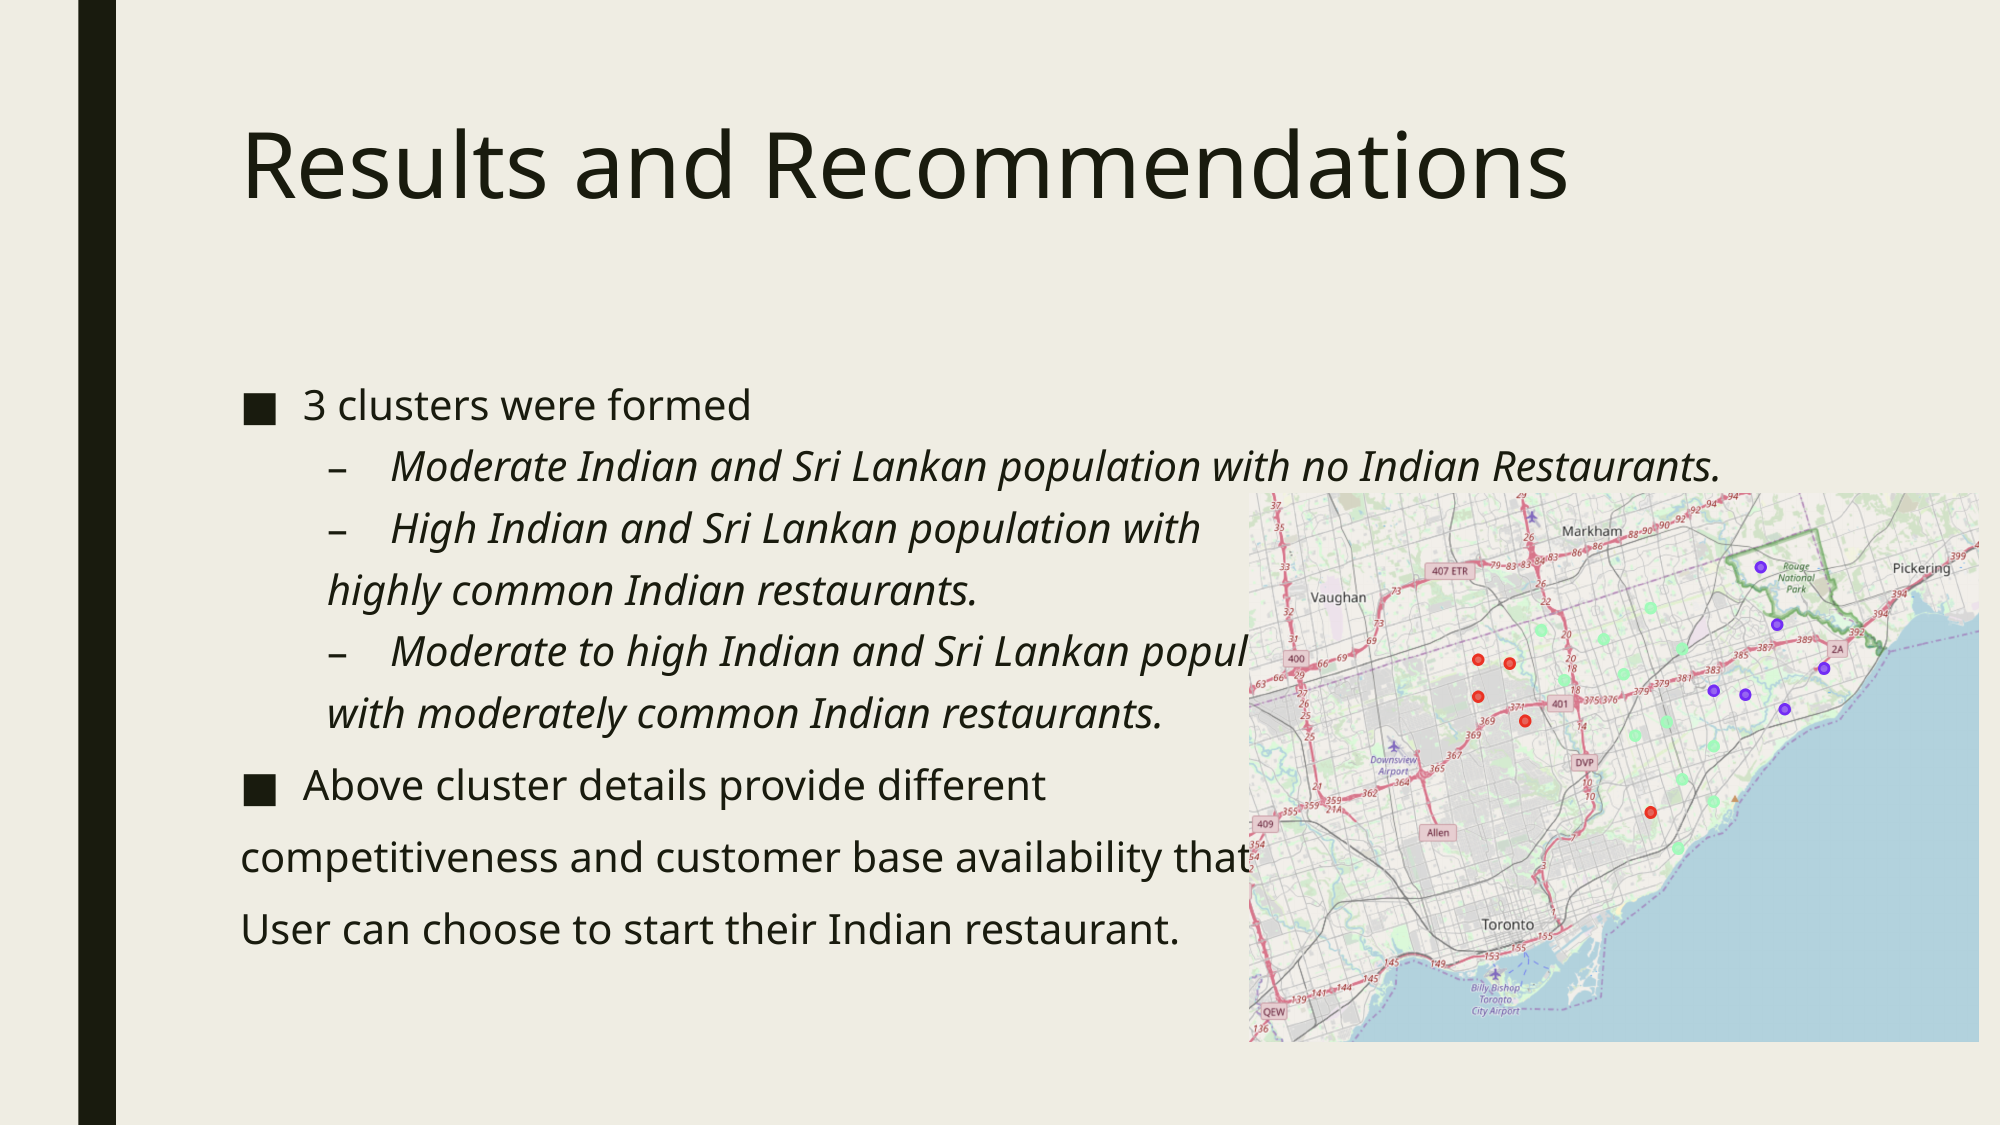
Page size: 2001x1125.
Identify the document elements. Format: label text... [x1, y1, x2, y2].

title Results and Recommendations [225, 112, 1800, 357]
picture [1249, 493, 1979, 1043]
list 3 clusters were formed Moderate Indian and Sri Lankan population with no Indian Restaurants. High Indian and Sri Lankan population with highly common Indian restaurants. Moderate to high Indian and Sri Lankan population with moderately common Indian restaurants. Above cluster details provide different competitiveness and customer base availability that a User can choose to start their Indian restaurant. [225, 375, 1800, 963]
